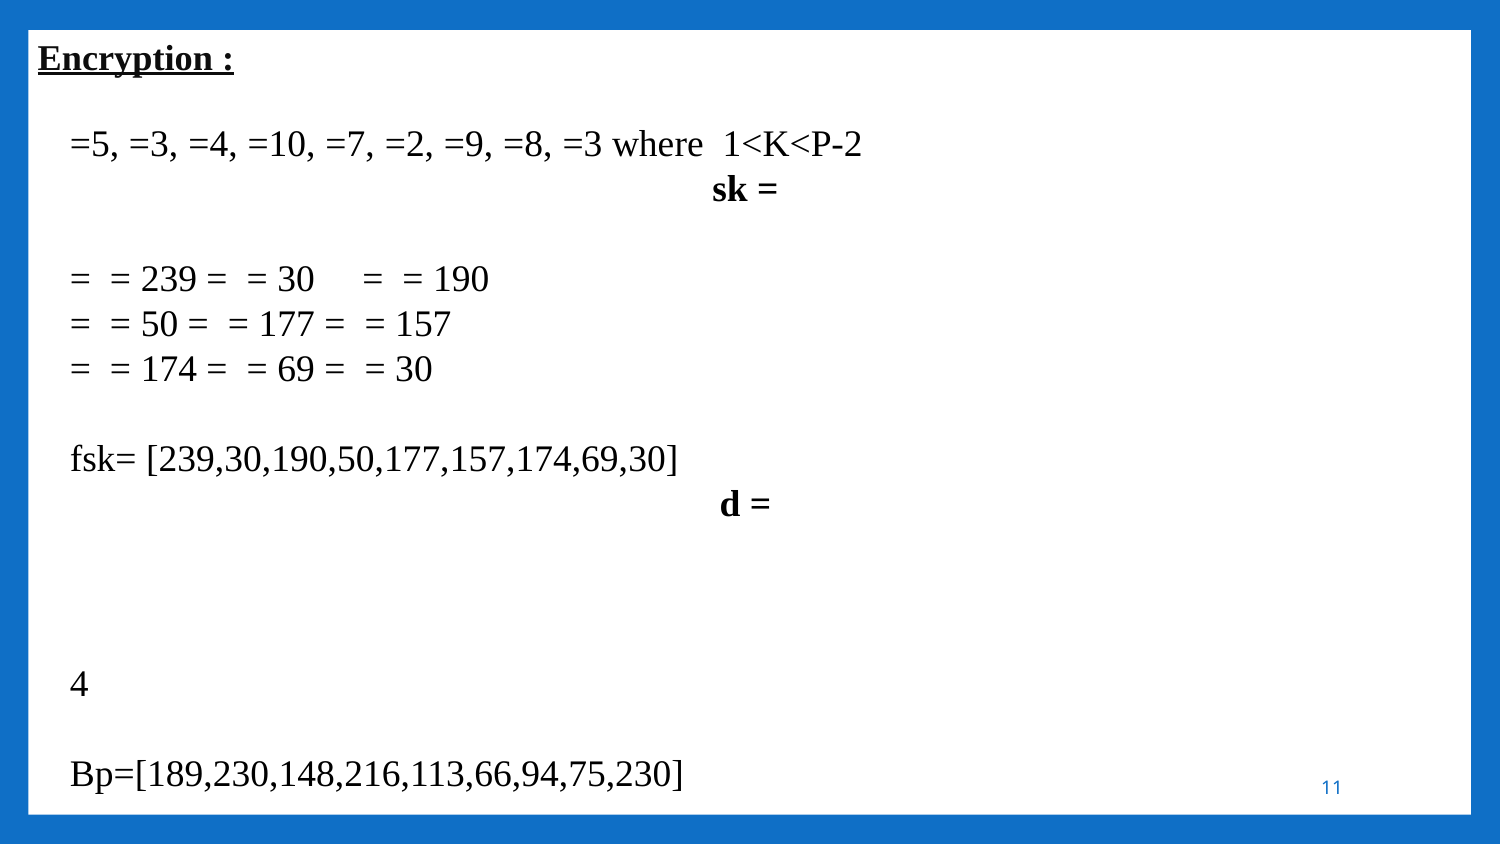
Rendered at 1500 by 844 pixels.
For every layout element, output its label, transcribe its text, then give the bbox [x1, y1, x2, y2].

title Encryption : [22, 16, 261, 101]
slide_number 11 [1147, 765, 1358, 811]
